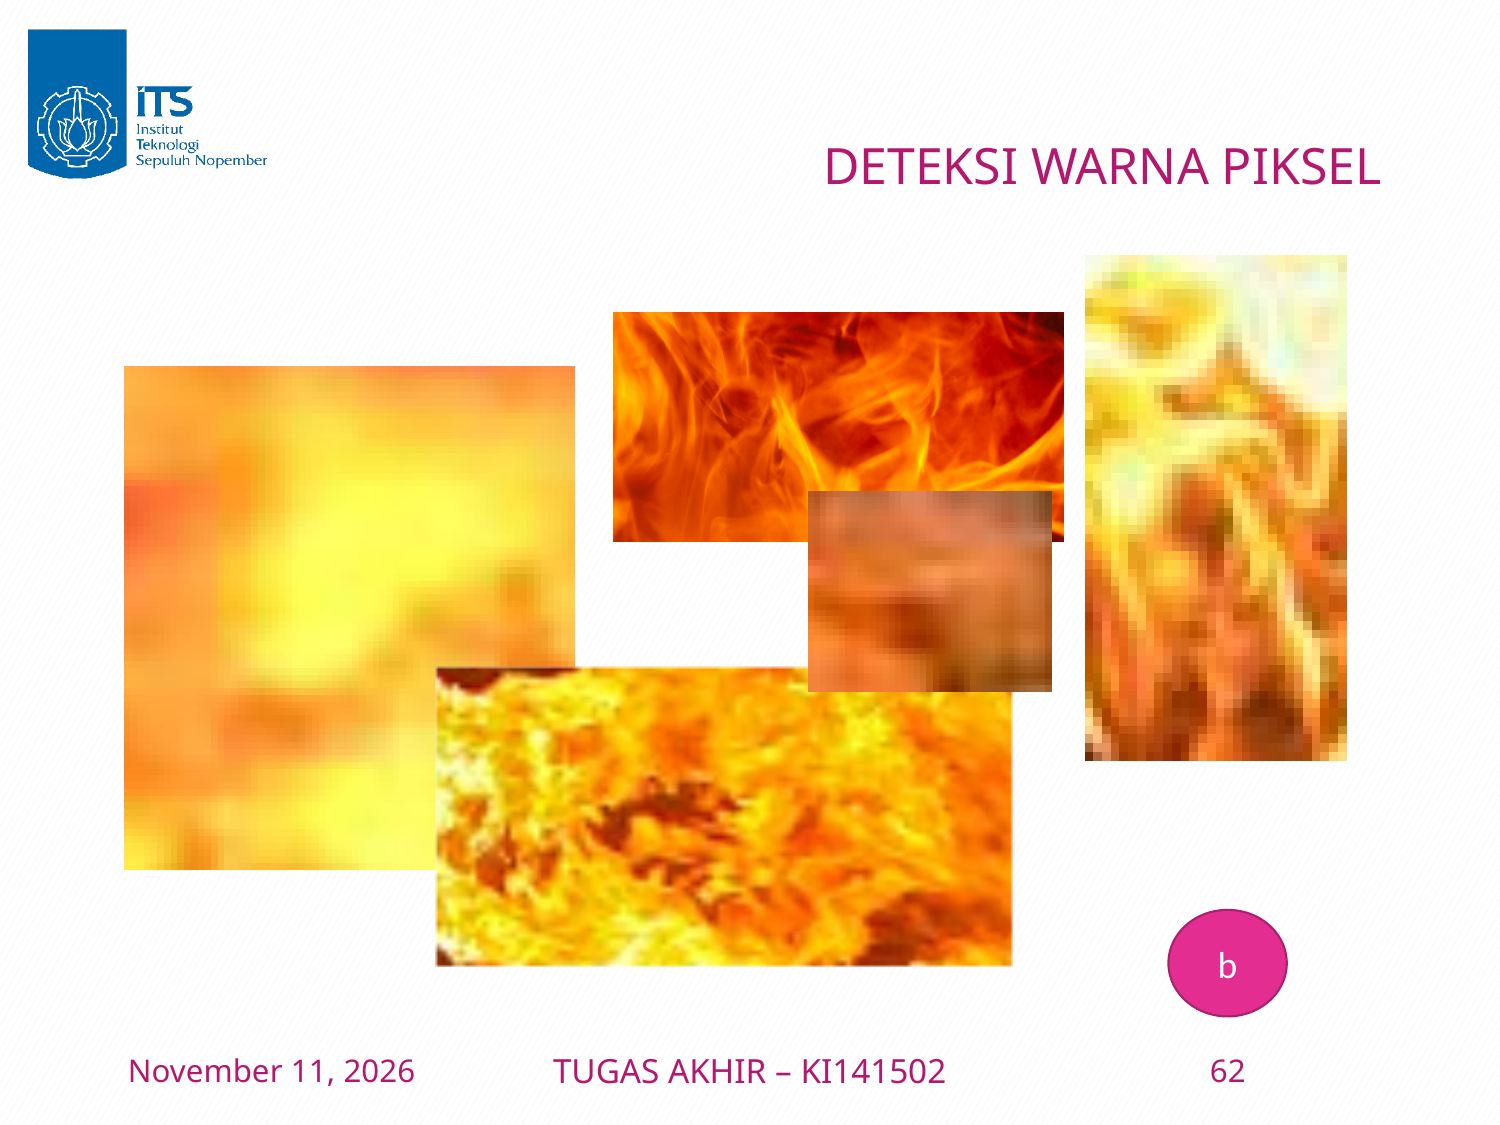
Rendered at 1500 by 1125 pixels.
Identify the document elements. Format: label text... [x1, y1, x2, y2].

picture [1085, 255, 1347, 761]
footer TUGAS AKHIR – KI141502 [875, 1042, 1004, 1103]
picture [19, 21, 274, 187]
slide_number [103, 1042, 441, 1103]
text_box b [1167, 908, 1288, 1018]
title DETEKSI WARNA PIKSEL [103, 59, 1397, 278]
picture [124, 312, 1064, 1105]
footer TUGAS AKHIR – KI141502 [496, 1042, 574, 1103]
slide_number 62 [1059, 1042, 1397, 1103]
